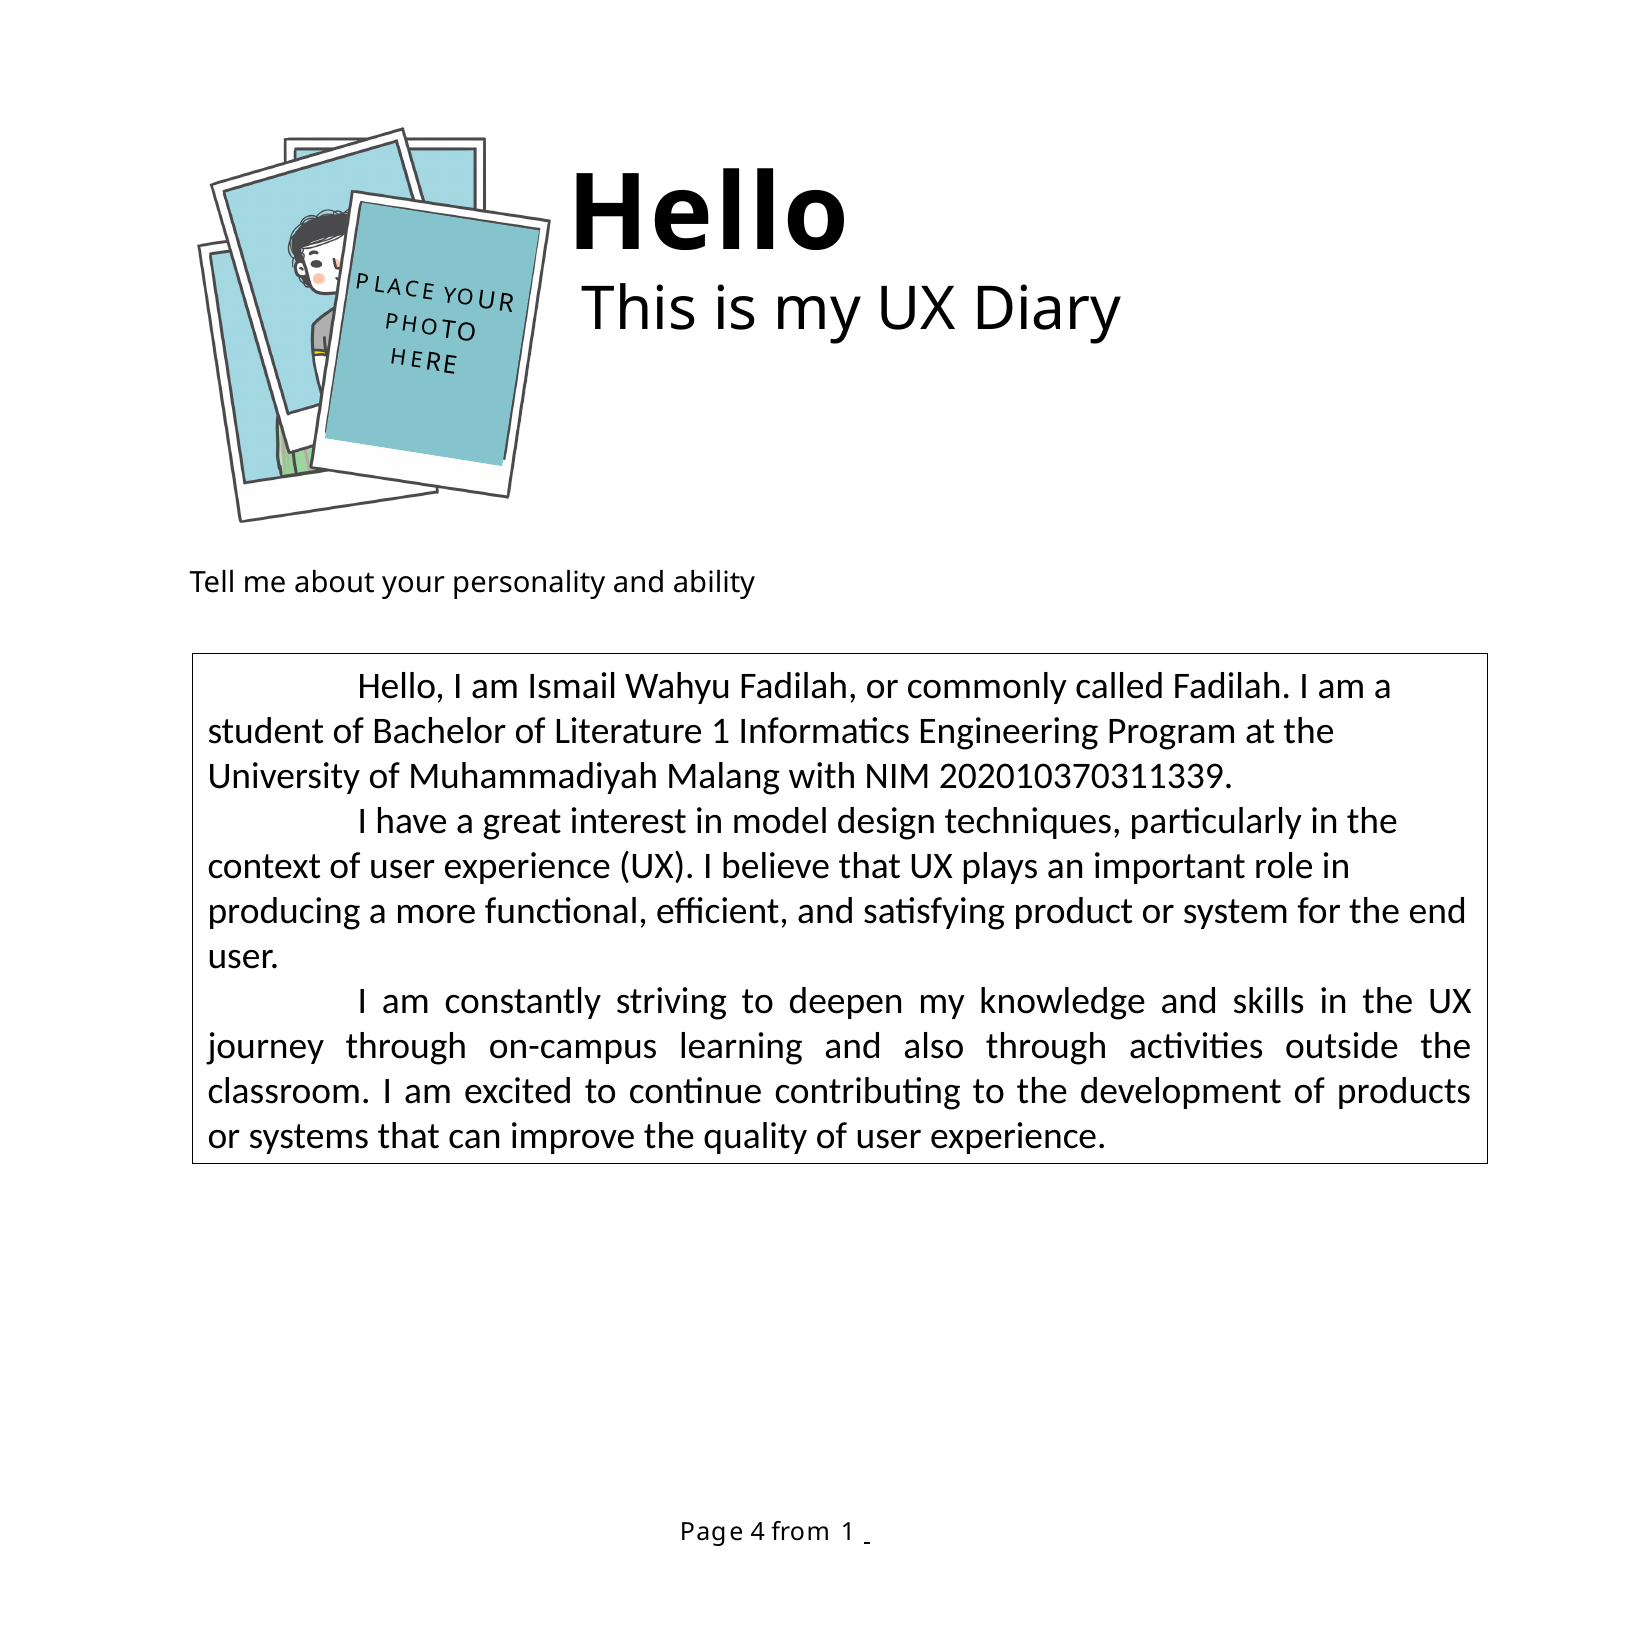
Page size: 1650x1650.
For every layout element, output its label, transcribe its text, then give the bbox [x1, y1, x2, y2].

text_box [197, 127, 551, 523]
text_box Tell me about your personality and ability [187, 561, 1380, 599]
title Hello This is my UX Diary [565, 143, 1123, 421]
slide_number Page 4 from 1 [677, 1520, 890, 1550]
text_box Hello, I am Ismail Wahyu Fadilah, or commonly called Fadilah. I am a student of Bachelor of Literature 1 Informatics Engineering Program at the University of Muhammadiyah Malang with NIM 202010370311339. I have a great interest in model design techniques, particularly in the context of user experience (UX). I believe that UX plays an important role in producing a more functional, efficient, and satisfying product or system for the end user. I am constantly striving to deepen my knowledge and skills in the UX journey through on-campus learning and also through activities outside the classroom. I am excited to continue contributing to the development of products or systems that can improve the quality of user experience. [192, 653, 1488, 1164]
